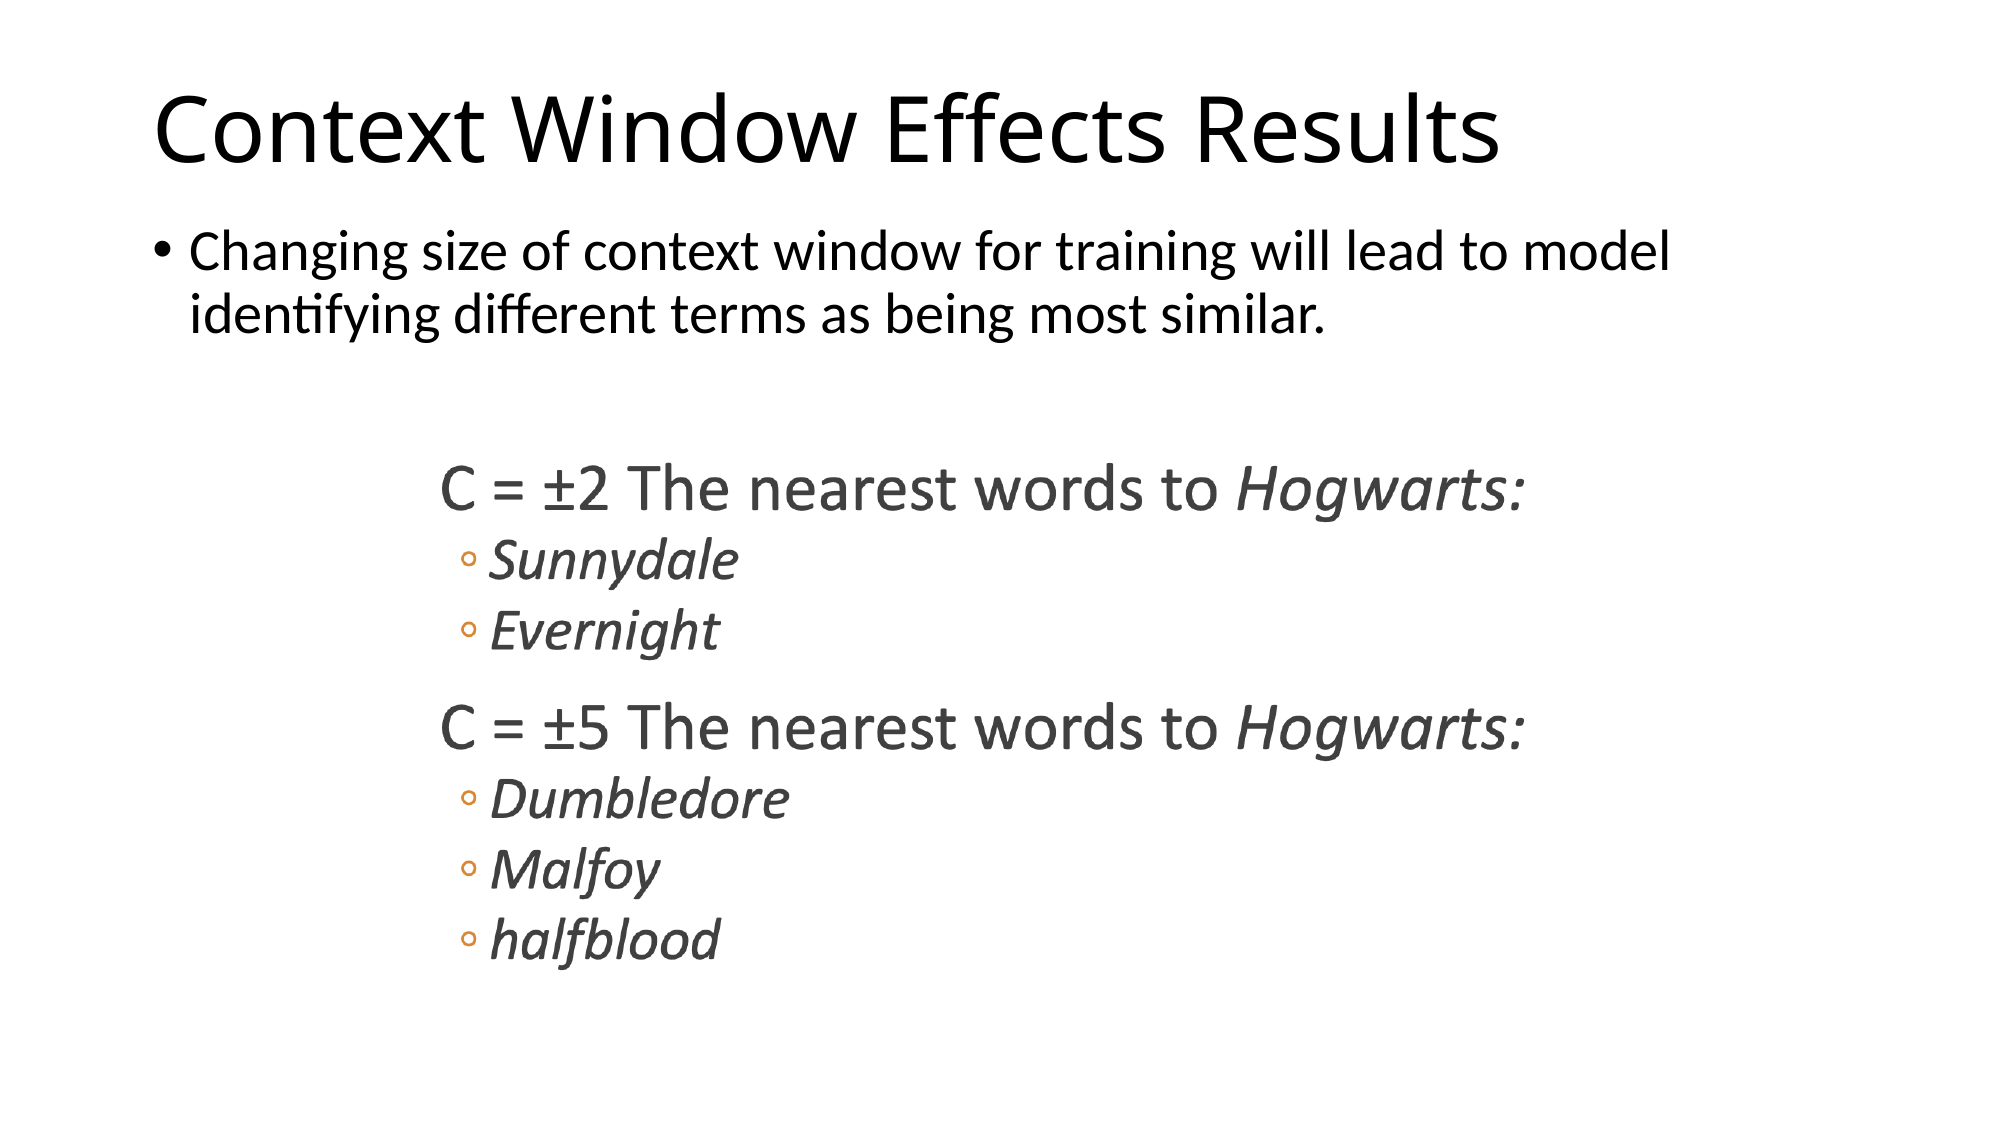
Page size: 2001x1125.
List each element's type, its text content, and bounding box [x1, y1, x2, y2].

title Context Window Effects Results [137, 24, 1863, 212]
picture [413, 430, 1587, 1002]
list Changing size of context window for training will lead to model identifying different terms as being most similar. [137, 212, 1863, 1057]
